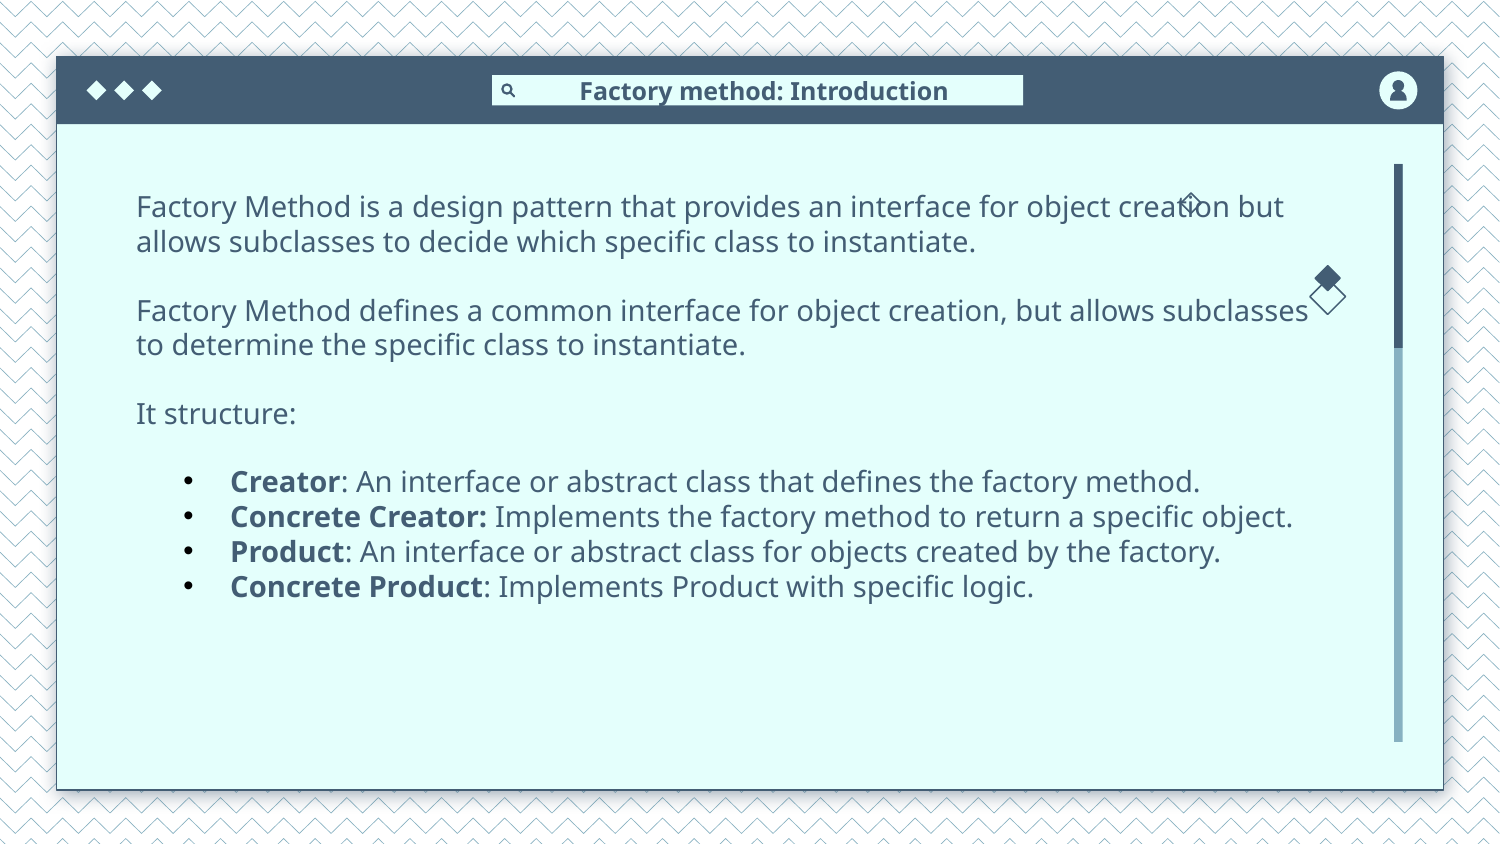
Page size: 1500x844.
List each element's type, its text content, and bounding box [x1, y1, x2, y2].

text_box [1309, 265, 1346, 315]
text_box Factory method: Introduction [564, 76, 988, 121]
text_box Factory Method is a design pattern that provides an interface for object creation but allows subclasses to decide which specific class to instantiate. Factory Method defines a common interface for object creation, but allows subclasses to determine the specific class to instantiate. It structure: Creator: An interface or abstract class that defines the factory method. Concrete Creator: Implements the factory method to return a specific object. Product: An interface or abstract class for objects created by the factory. Concrete Product: Implements Product with specific logic. [121, 181, 1346, 646]
